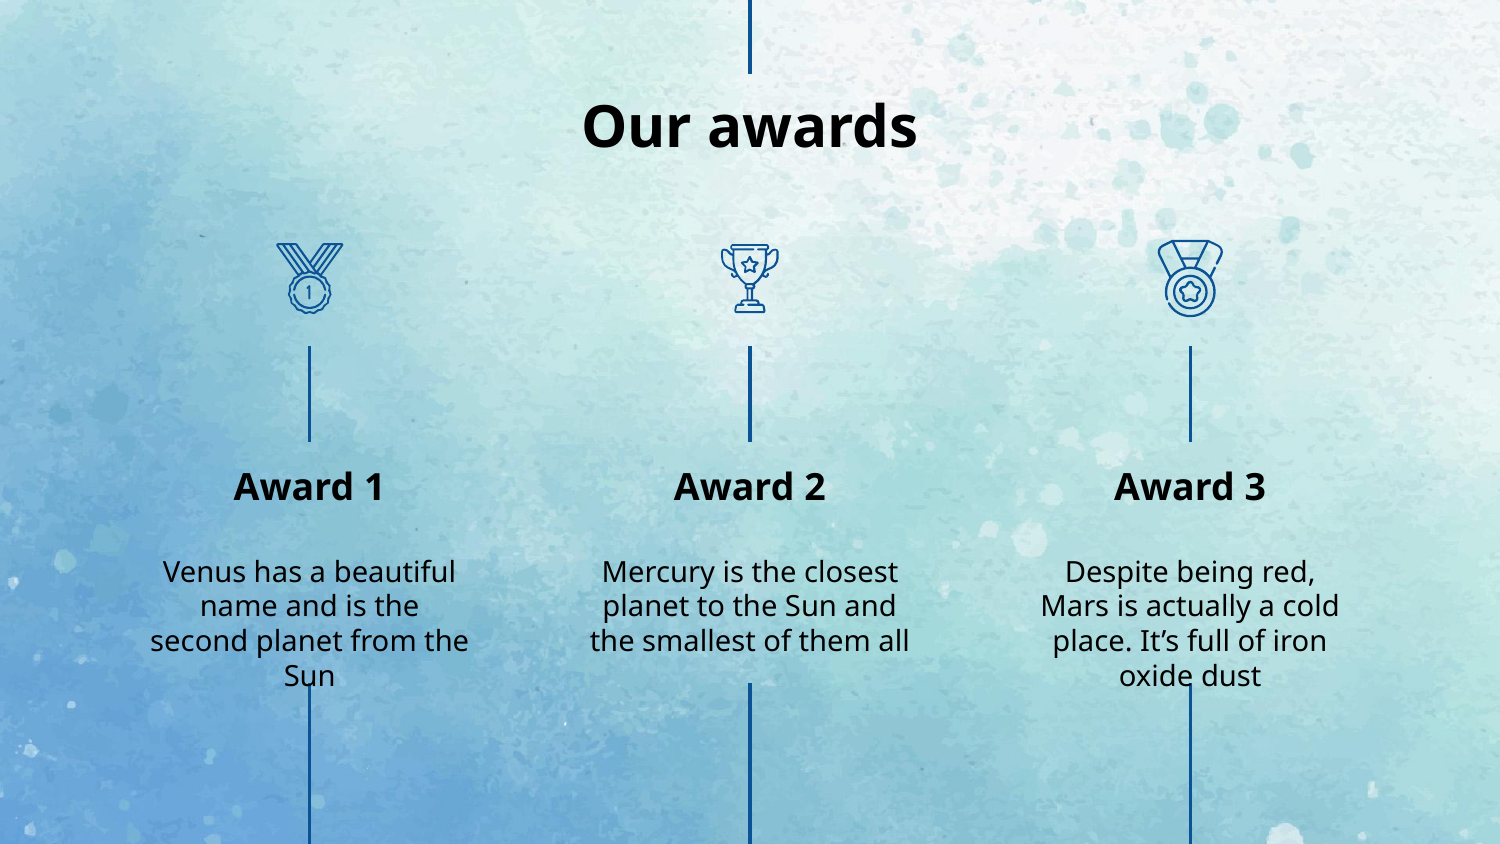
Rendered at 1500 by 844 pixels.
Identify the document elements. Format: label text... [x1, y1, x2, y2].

title Our awards [118, 74, 1382, 164]
title Award 2 [573, 441, 927, 529]
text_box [1156, 239, 1225, 318]
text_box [720, 243, 779, 314]
subtitle Venus has a beautiful name and is the second planet from the Sun [133, 537, 486, 684]
picture [0, 0, 1500, 844]
title Award 1 [133, 441, 486, 529]
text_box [275, 242, 344, 315]
subtitle Mercury is the closest planet to the Sun and the smallest of them all [573, 537, 927, 684]
subtitle Despite being red, Mars is actually a cold place. It’s full of iron oxide dust [1014, 537, 1367, 684]
title Award 3 [1014, 441, 1367, 529]
